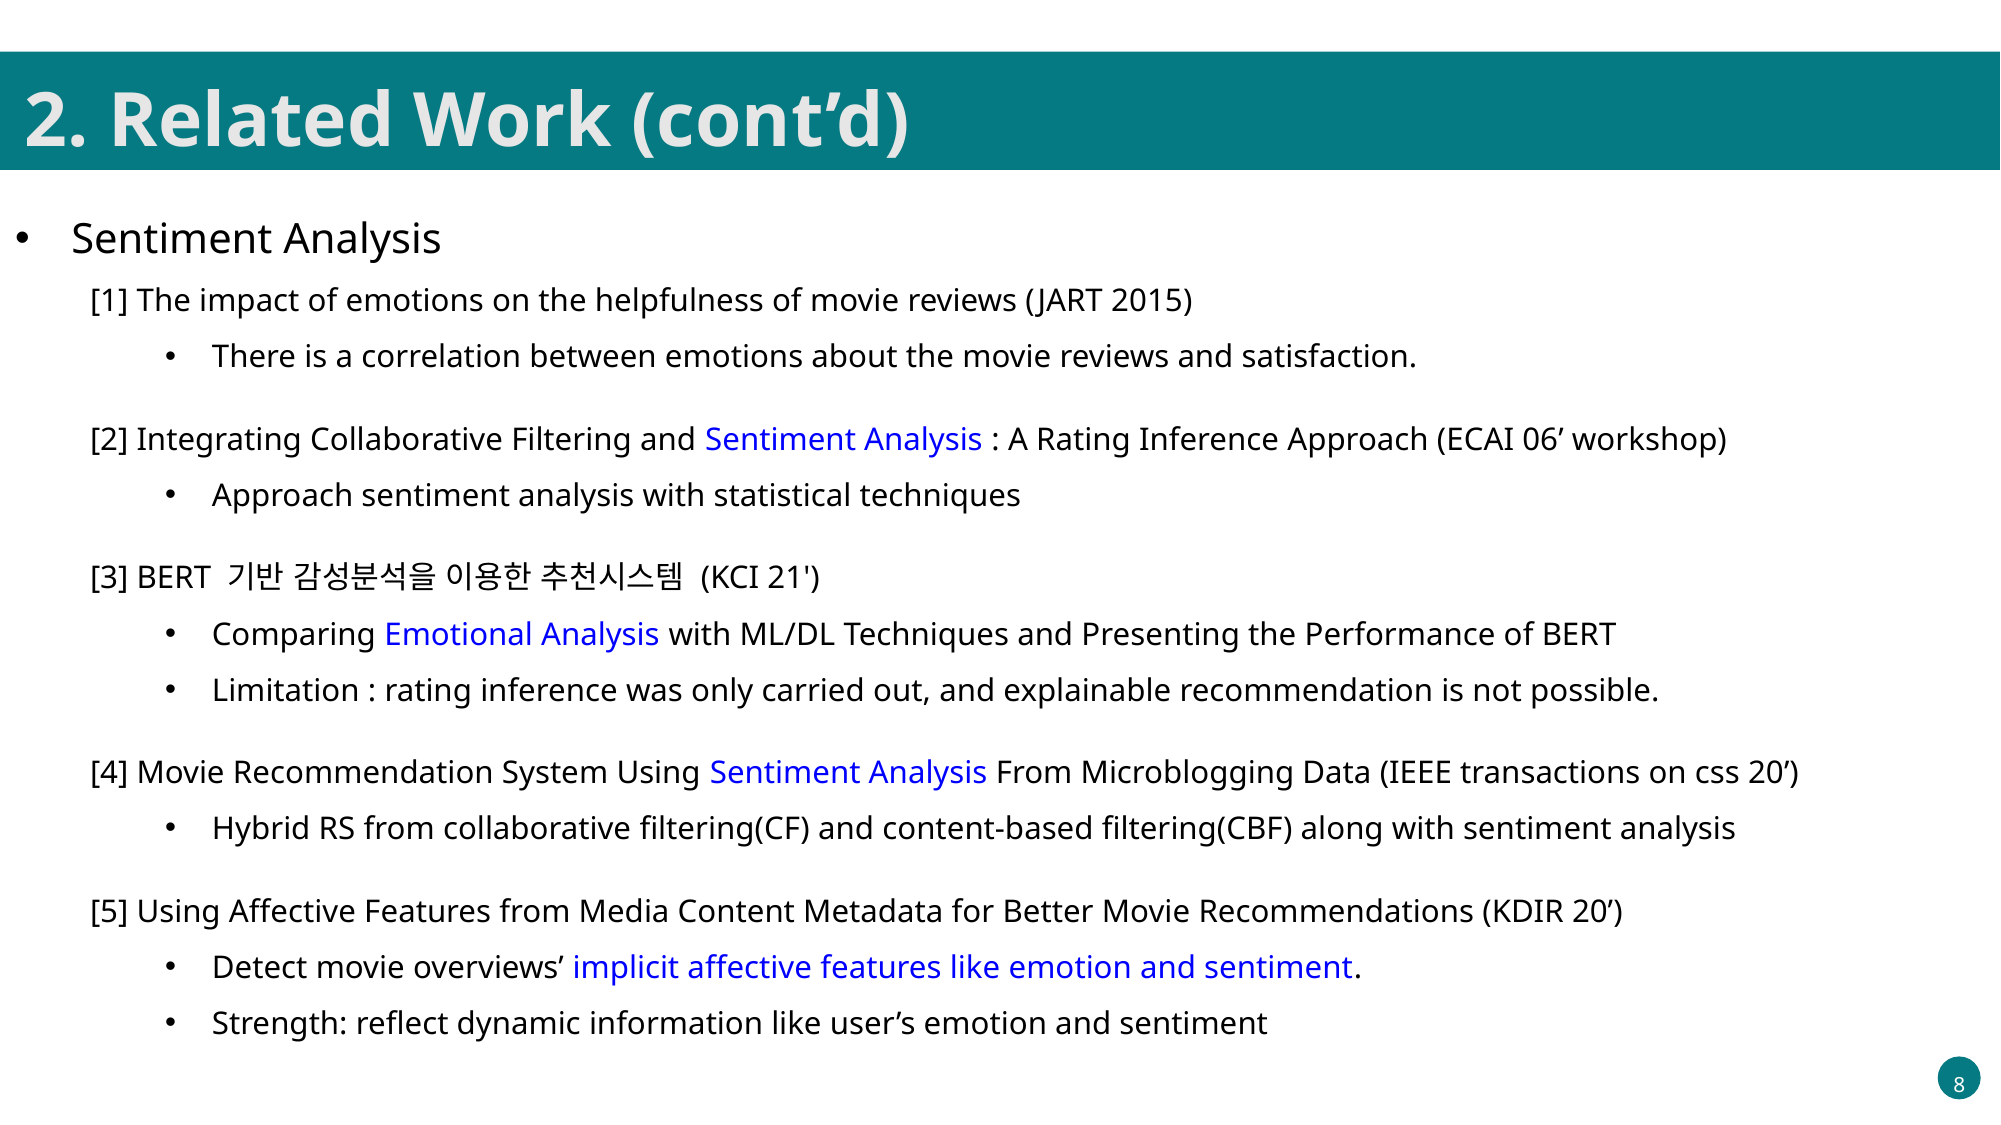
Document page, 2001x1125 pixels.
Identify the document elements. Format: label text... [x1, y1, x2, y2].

text_box [0, 51, 2000, 171]
text_box Sentiment Analysis [1] The impact of emotions on the helpfulness of movie reviews (JART 2015) There is a correlation between emotions about the movie reviews and satisfaction. [2] Integrating Collaborative Filtering and Sentiment Analysis : A Rating Inference Approach (ECAI 06’ workshop) Approach sentiment analysis with statistical techniques [3] BERT 기반 감성분석을 이용한 추천시스템 (KCI 21') Comparing Emotional Analysis with ML/DL Techniques and Presenting the Performance of BERT Limitation : rating inference was only carried out, and explainable recommendation is not possible. [4] Movie Recommendation System Using Sentiment Analysis From Microblogging Data (IEEE transactions on css 20’) Hybrid RS from collaborative filtering(CF) and content-based filtering(CBF) along with sentiment analysis [5] Using Affective Features from Media Content Metadata for Better Movie Recommendations (KDIR 20’) Detect movie overviews’ implicit affective features like emotion and sentiment. Strength: reflect dynamic information like user’s emotion and sentiment [0, 179, 2000, 1125]
text_box 2. Related Work (cont’d) [10, 19, 2000, 169]
